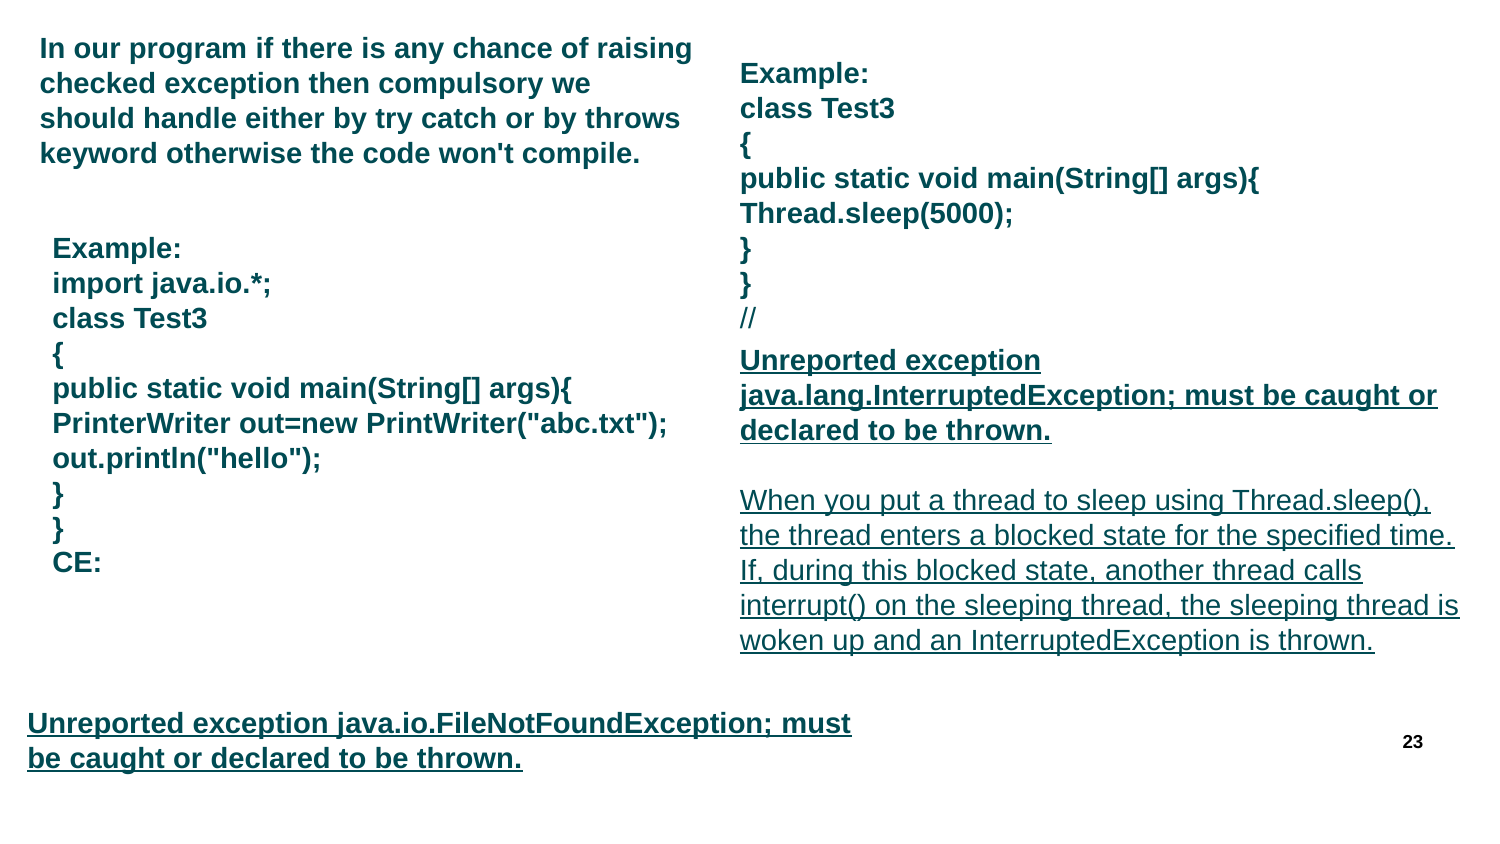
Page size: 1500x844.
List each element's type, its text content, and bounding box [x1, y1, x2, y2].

text_box Example: import java.io.*; class Test3 { public static void main(String[] args){ PrinterWriter out=new PrintWriter("abc.txt"); out.println("hello"); } } CE: [37, 221, 724, 587]
text_box In our program if there is any chance of raising checked exception then compulsory we should handle either by try catch or by throws keyword otherwise the code won't compile. [24, 21, 775, 177]
text_box 23 [1387, 721, 1439, 760]
text_box Example: class Test3 { public static void main(String[] args){ Thread.sleep(5000); } } // [724, 47, 1475, 334]
text_box Unreported exception java.io.FileNotFoundException; must be caught or declared to be thrown. [12, 696, 900, 782]
text_box Unreported exception java.lang.InterruptedException; must be caught or declared to be thrown. When you put a thread to sleep using Thread.sleep(), the thread enters a blocked state for the specified time. If, during this blocked state, another thread calls interrupt() on the sleeping thread, the sleeping thread is woken up and an InterruptedException is thrown. [724, 334, 1488, 664]
